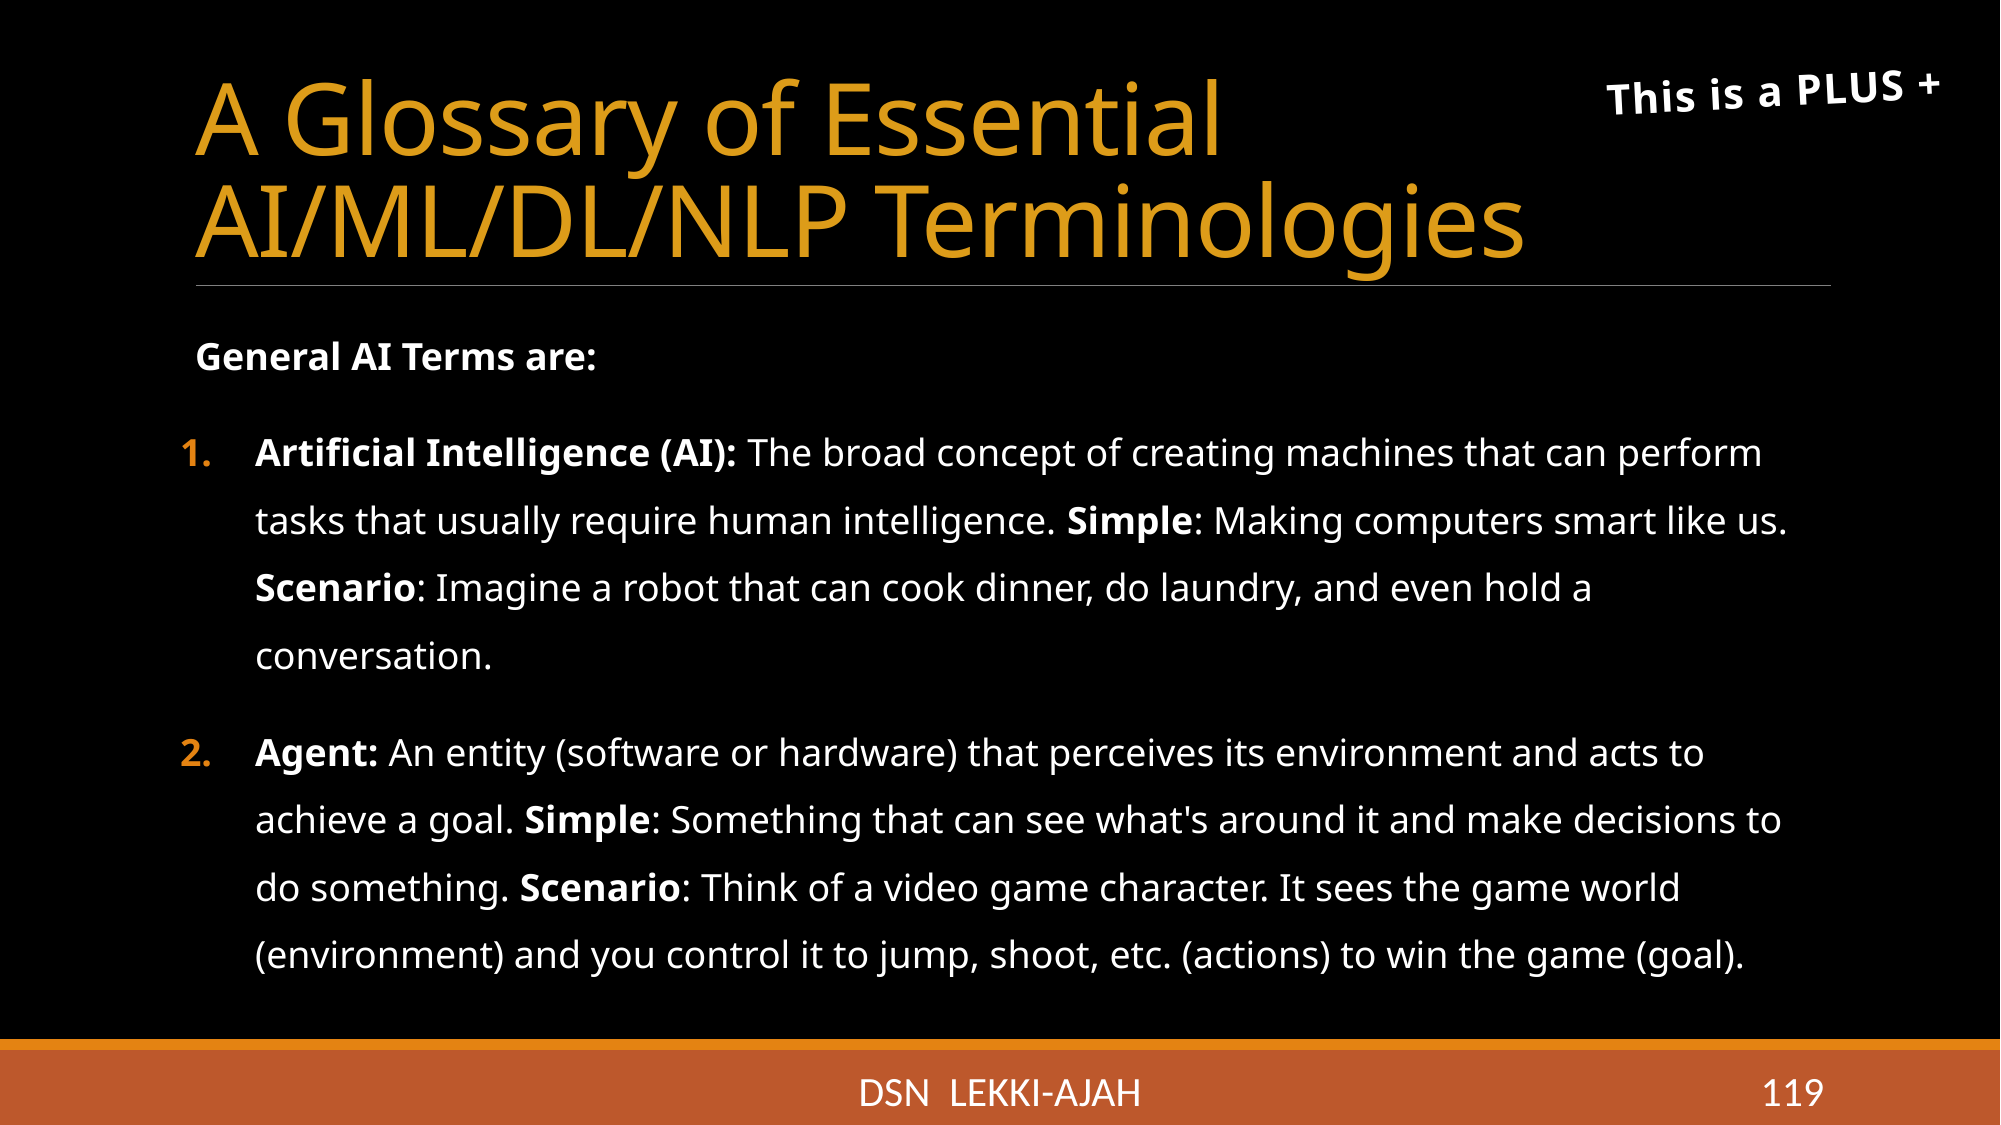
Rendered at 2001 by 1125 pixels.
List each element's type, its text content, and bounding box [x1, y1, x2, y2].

footer DSN LEKKI-AJAH [604, 1059, 1396, 1120]
title A Glossary of Essential AI/ML/DL/NLP Terminologies [180, 47, 1830, 285]
text_box This is a PLUS + [1566, 47, 1982, 134]
slide_number 119 [1624, 1059, 1840, 1120]
list General AI Terms are: Artificial Intelligence (AI): The broad concept of creating machines that can perform tasks that usually require human intelligence. Simple: Making computers smart like us. Scenario: Imagine a robot that can cook dinner, do laundry, and even hold a conversation. Agent: An entity (software or hardware) that perceives its environment and acts to achieve a goal. Simple: Something that can see what's around it and make decisions to do something. Scenario: Think of a video game character. It sees the game world (environment) and you control it to jump, shoot, etc. (actions) to win the game (goal). [180, 302, 1830, 1040]
